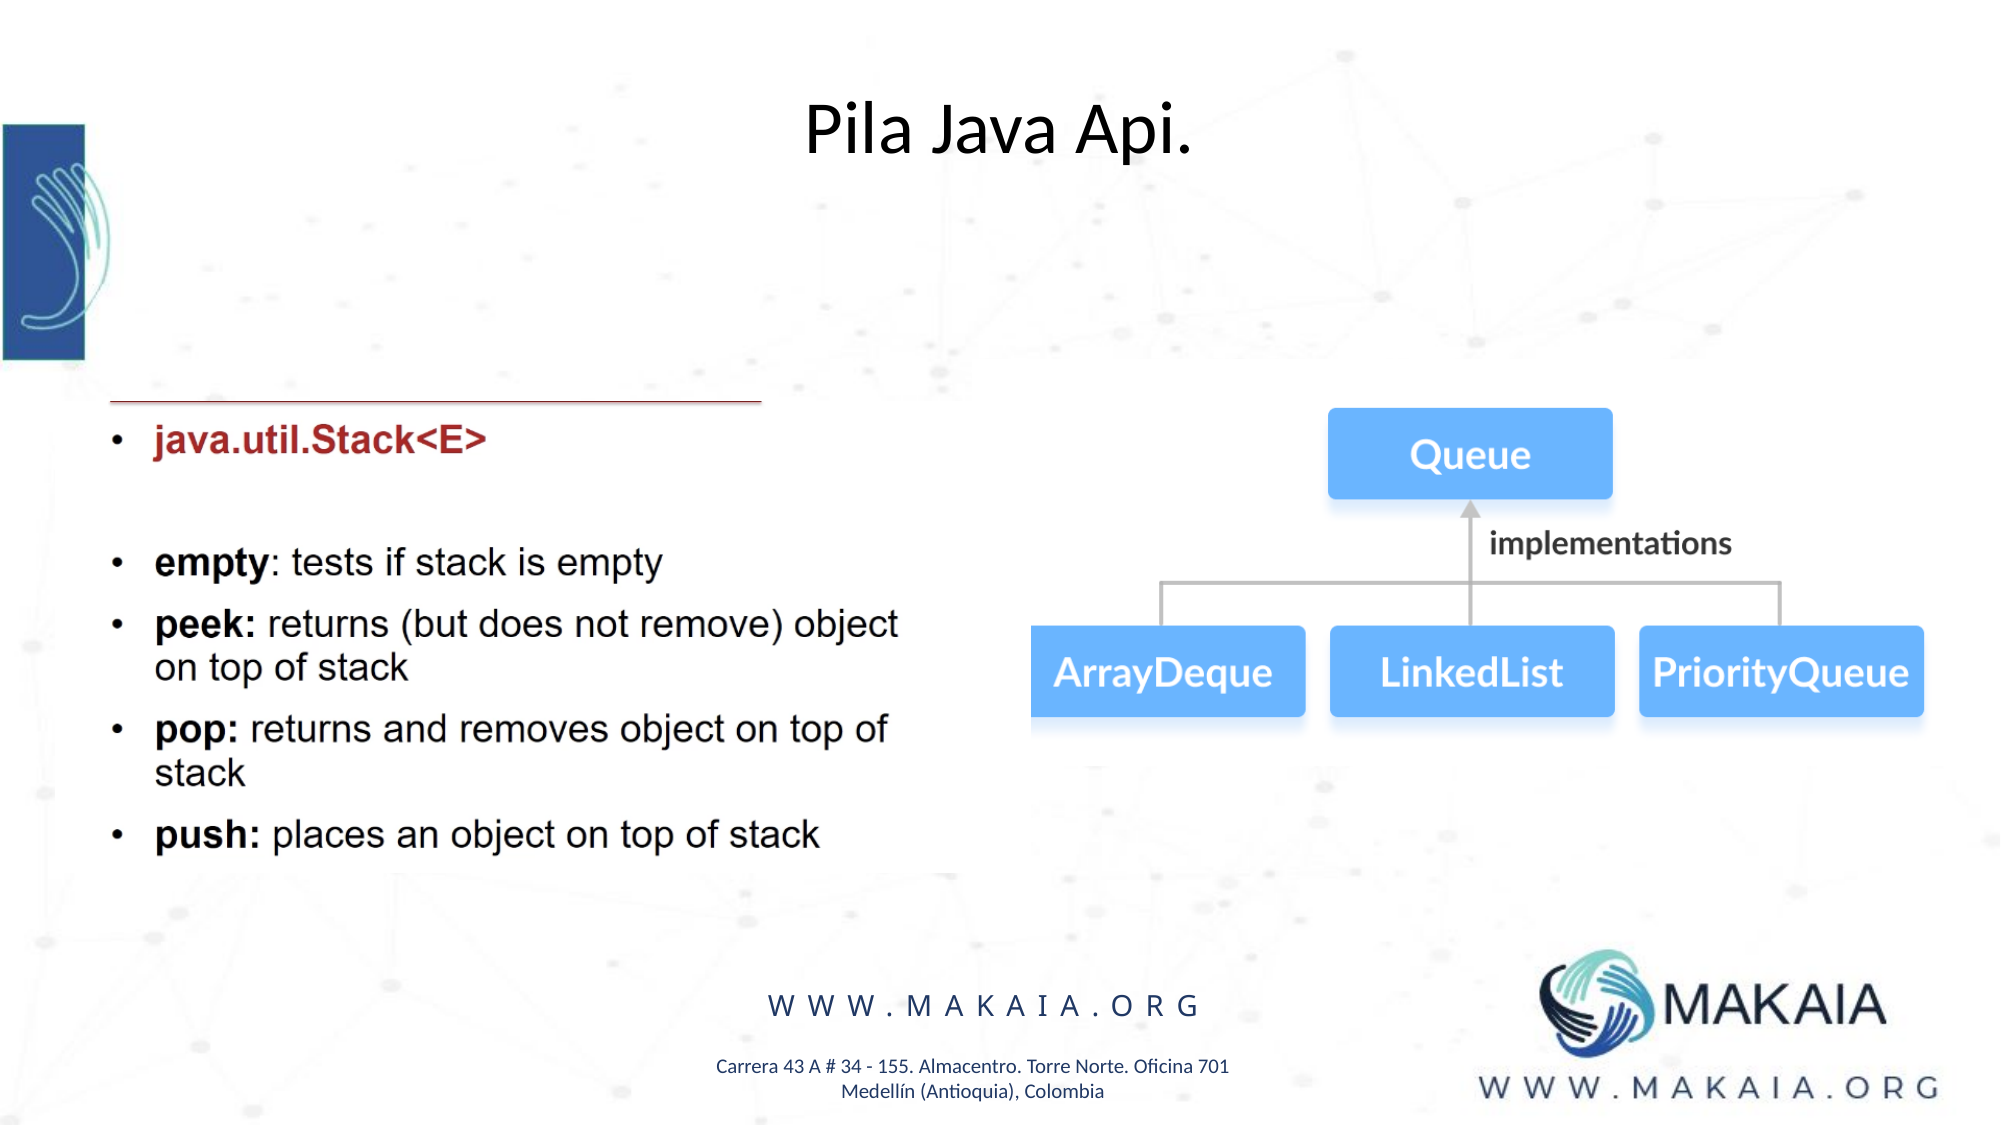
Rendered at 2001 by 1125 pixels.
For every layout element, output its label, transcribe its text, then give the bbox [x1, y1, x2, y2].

text_box WWW.MAKAIA.ORG [489, 979, 1477, 1030]
text_box Carrera 43 A # 34 - 155. Almacentro. Torre Norte. Oficina 701 Medellín (Antioquia), Colombia [425, 1045, 1521, 1110]
picture [0, 0, 2001, 1125]
text_box Pila Java Api. [542, 70, 1458, 176]
